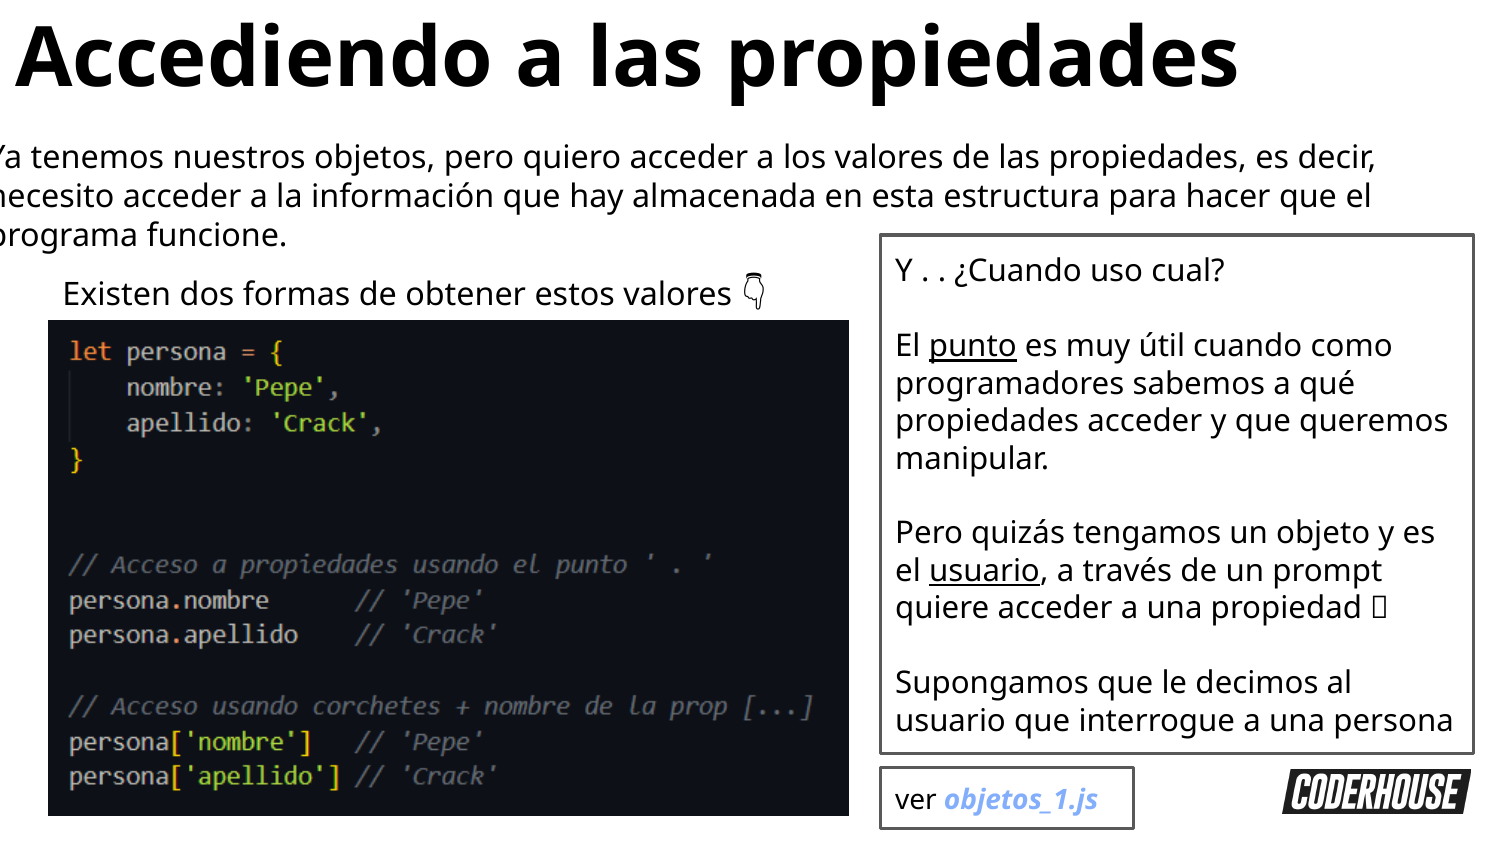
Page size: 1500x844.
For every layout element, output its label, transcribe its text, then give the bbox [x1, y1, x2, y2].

text_box ver objetos_1.js [880, 767, 1134, 829]
text_box Ya tenemos nuestros objetos, pero quiero acceder a los valores de las propiedades, es decir, necesito acceder a la información que hay almacenada en esta estructura para hacer que el programa funcione. Existen dos formas de obtener estos valores 👇 [0, 121, 1467, 366]
picture [47, 320, 849, 817]
text_box Y . . ¿Cuando uso cual? El punto es muy útil cuando como programadores sabemos a qué propiedades acceder y que queremos manipular. Pero quizás tengamos un objeto y es el usuario, a través de un prompt quiere acceder a una propiedad 🤔 Supongamos que le decimos al usuario que interrogue a una persona [880, 234, 1474, 754]
picture [1281, 769, 1471, 814]
text_box Accediendo a las propiedades [0, 0, 1344, 120]
